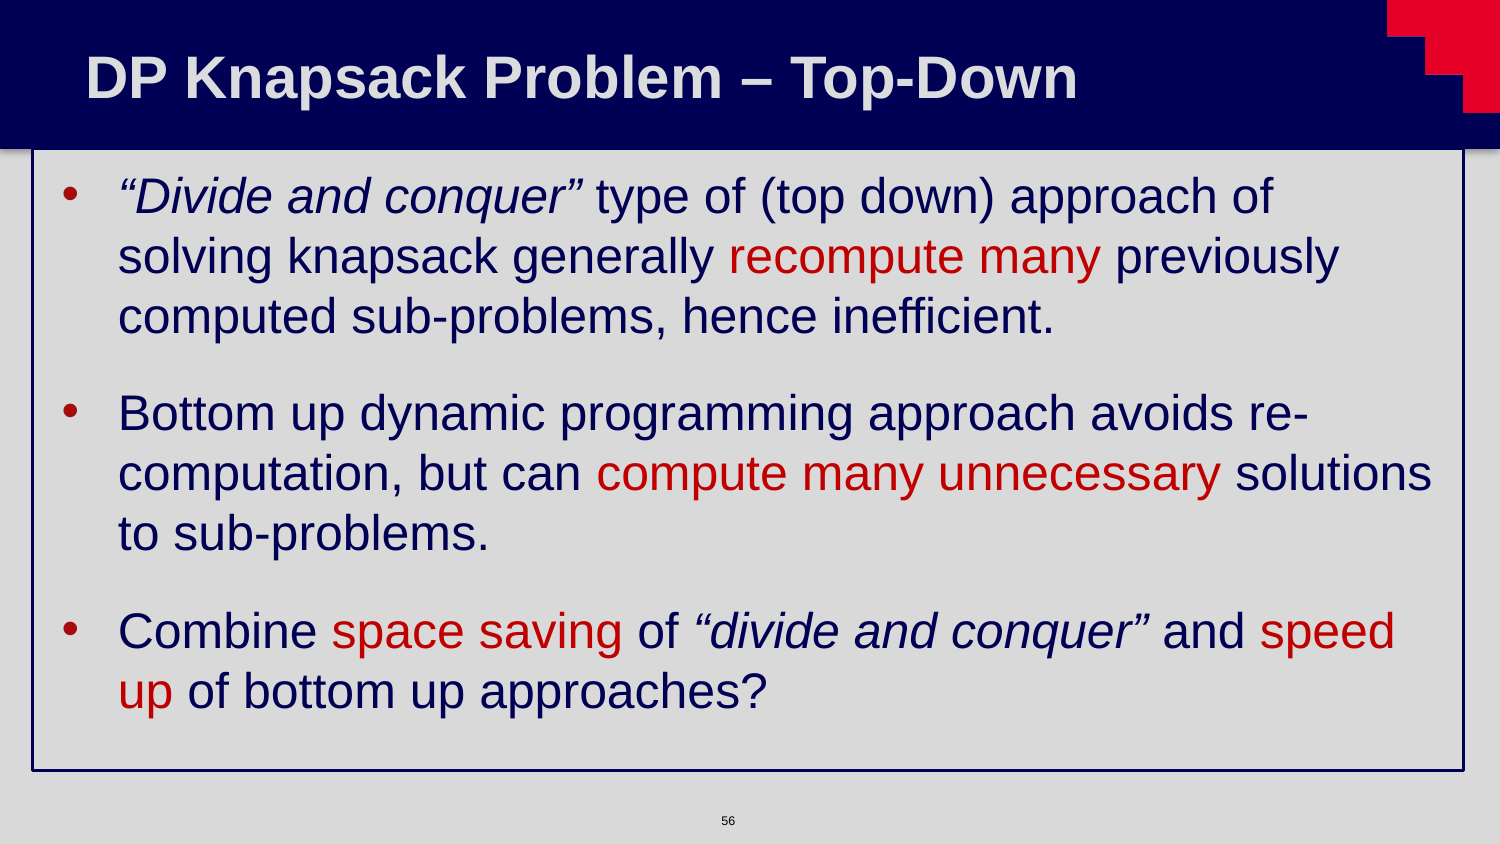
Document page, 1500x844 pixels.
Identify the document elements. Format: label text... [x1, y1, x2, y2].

title DP Knapsack Problem – Top-Down [0, 0, 1356, 150]
list “Divide and conquer” type of (top down) approach of solving knapsack generally recompute many previously computed sub-problems, hence inefficient. Bottom up dynamic programming approach avoids re-computation, but can compute many unnecessary solutions to sub-problems. Combine space saving of “divide and conquer” and speed up of bottom up approaches? [31, 146, 1465, 772]
picture [1387, 0, 1500, 113]
